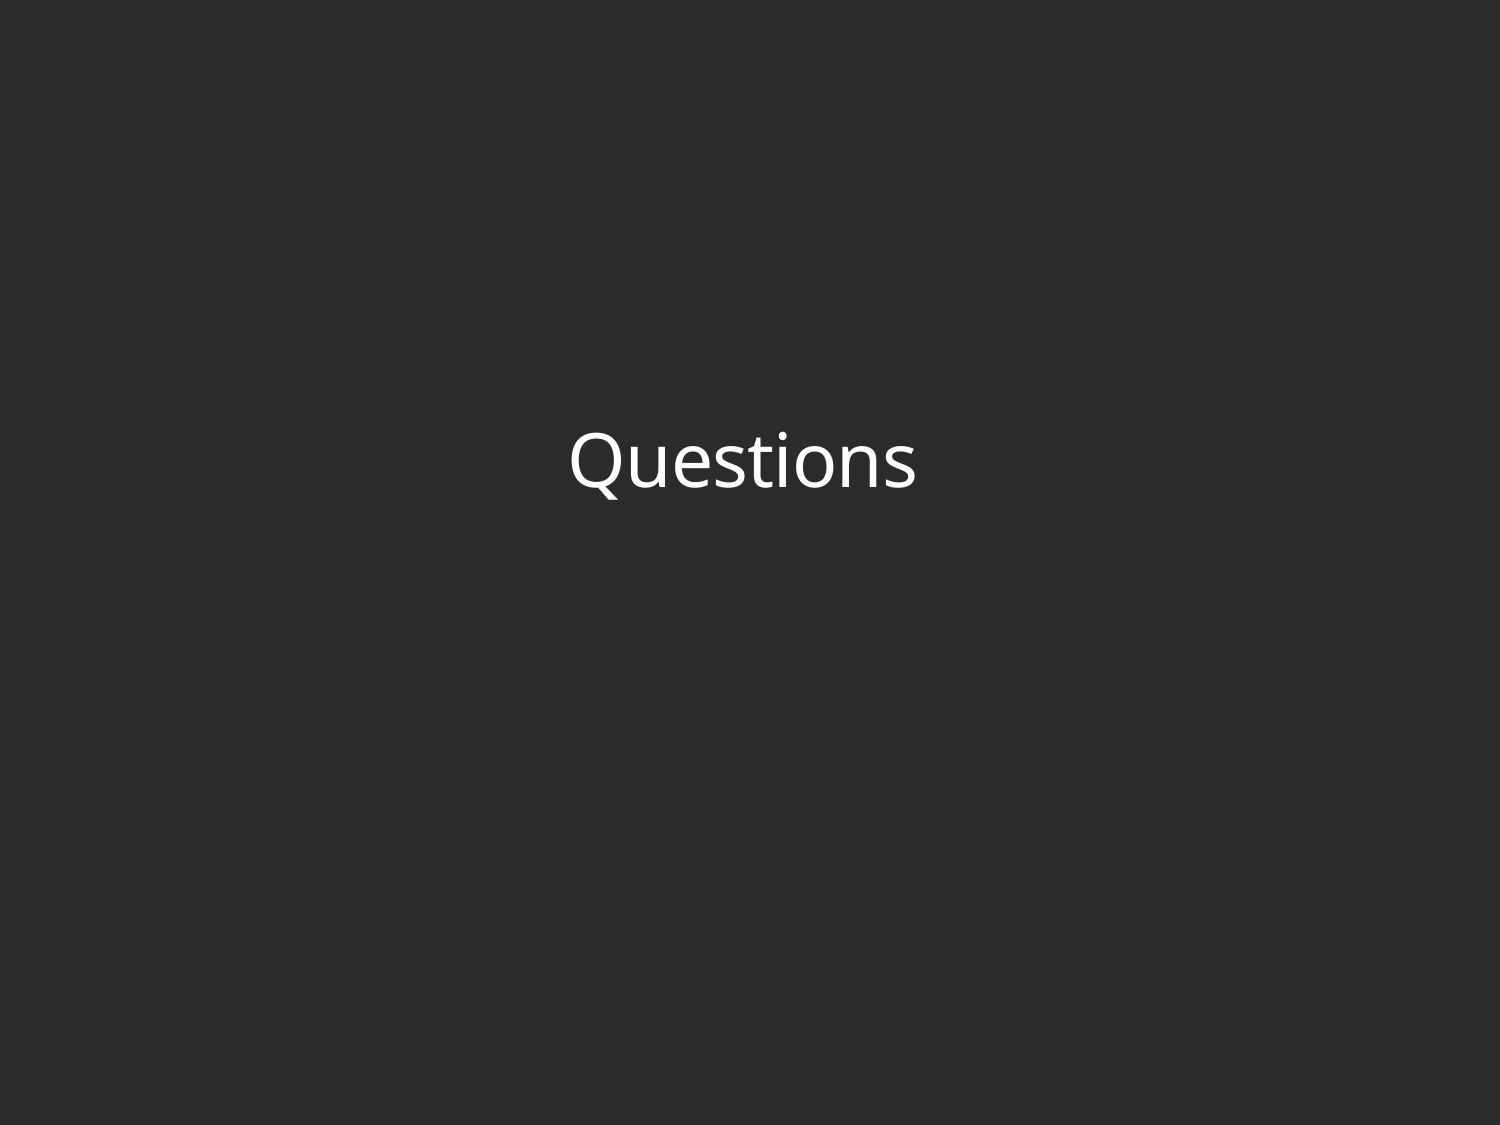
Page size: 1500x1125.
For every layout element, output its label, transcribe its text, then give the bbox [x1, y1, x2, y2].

title Questions [114, 397, 1390, 532]
